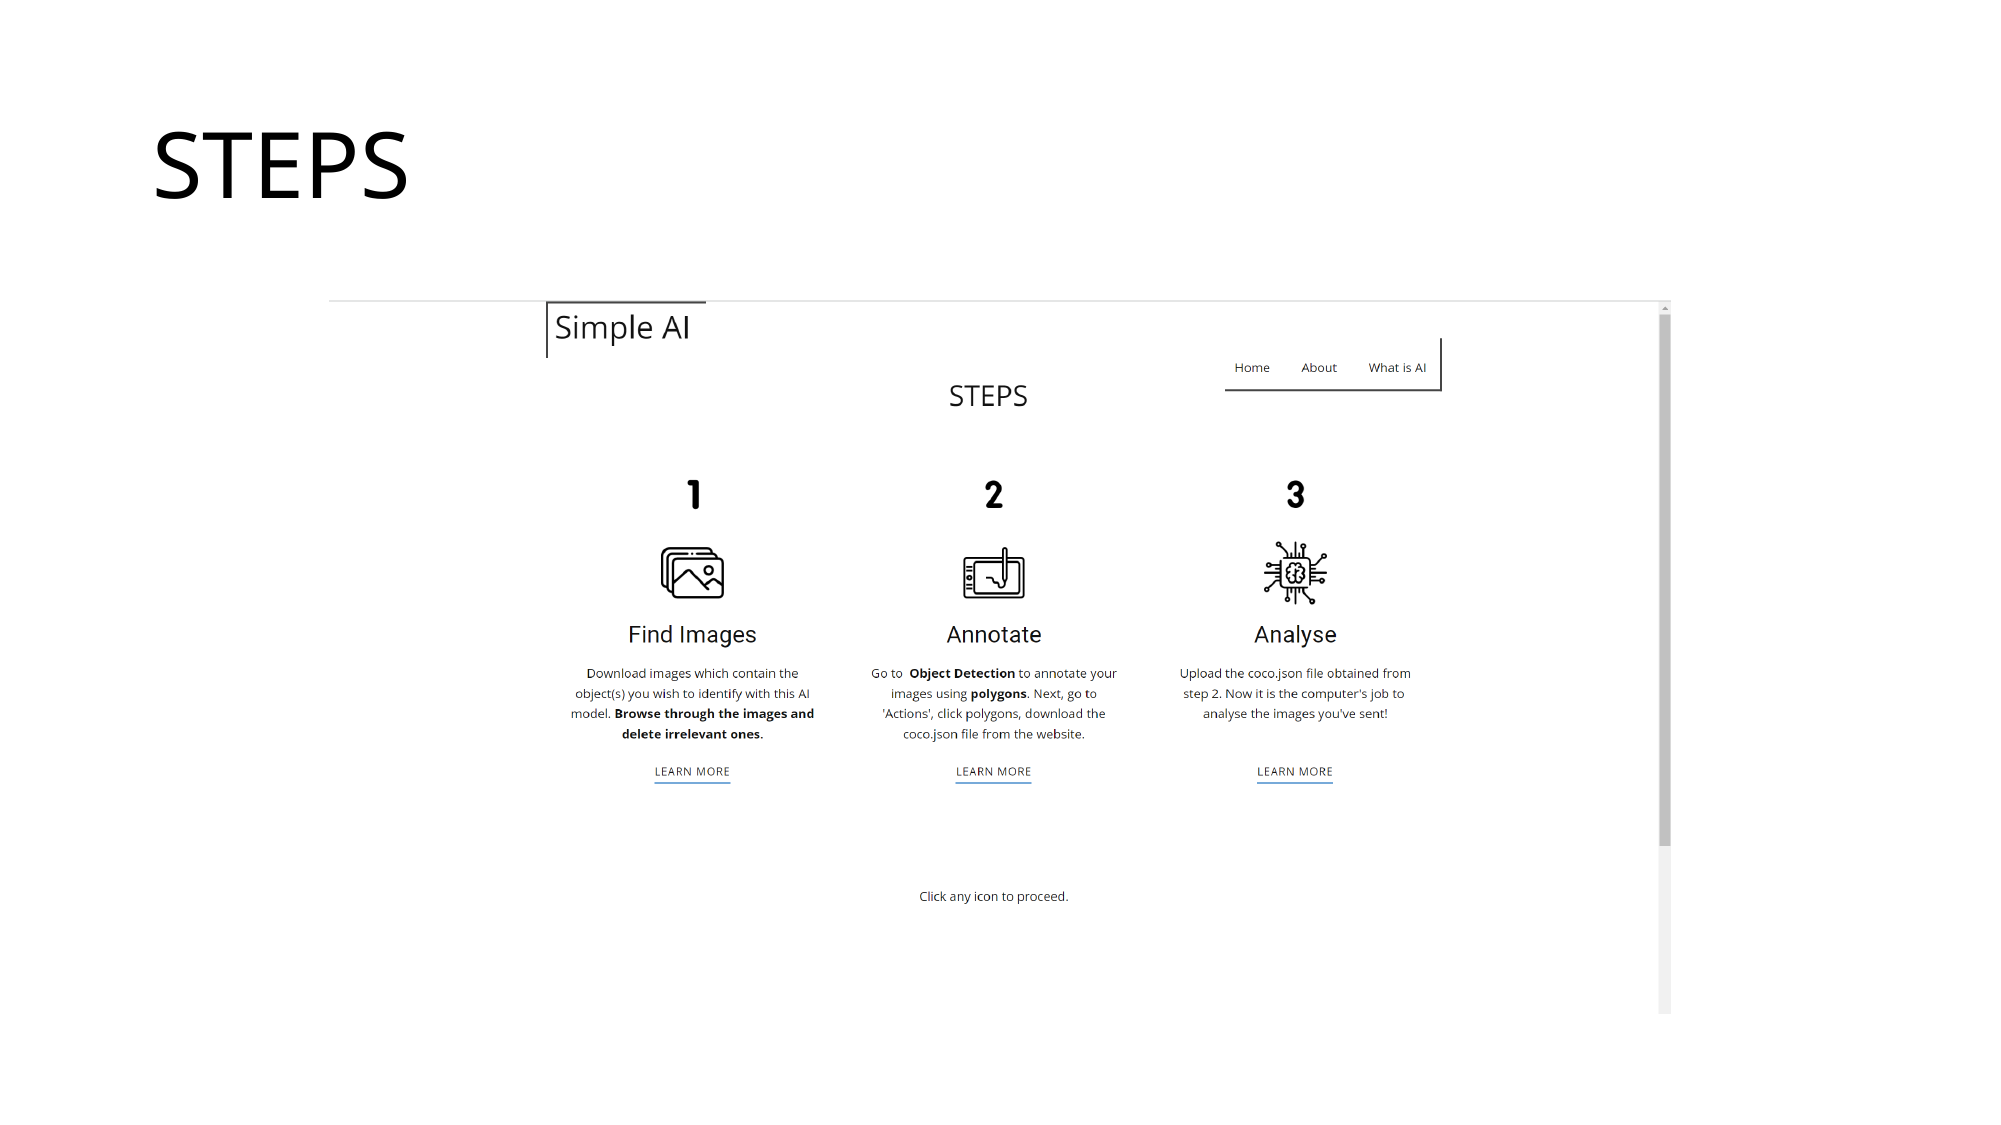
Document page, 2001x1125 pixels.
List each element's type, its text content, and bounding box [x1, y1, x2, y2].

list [329, 299, 1671, 1014]
title STEPS [137, 59, 1863, 278]
